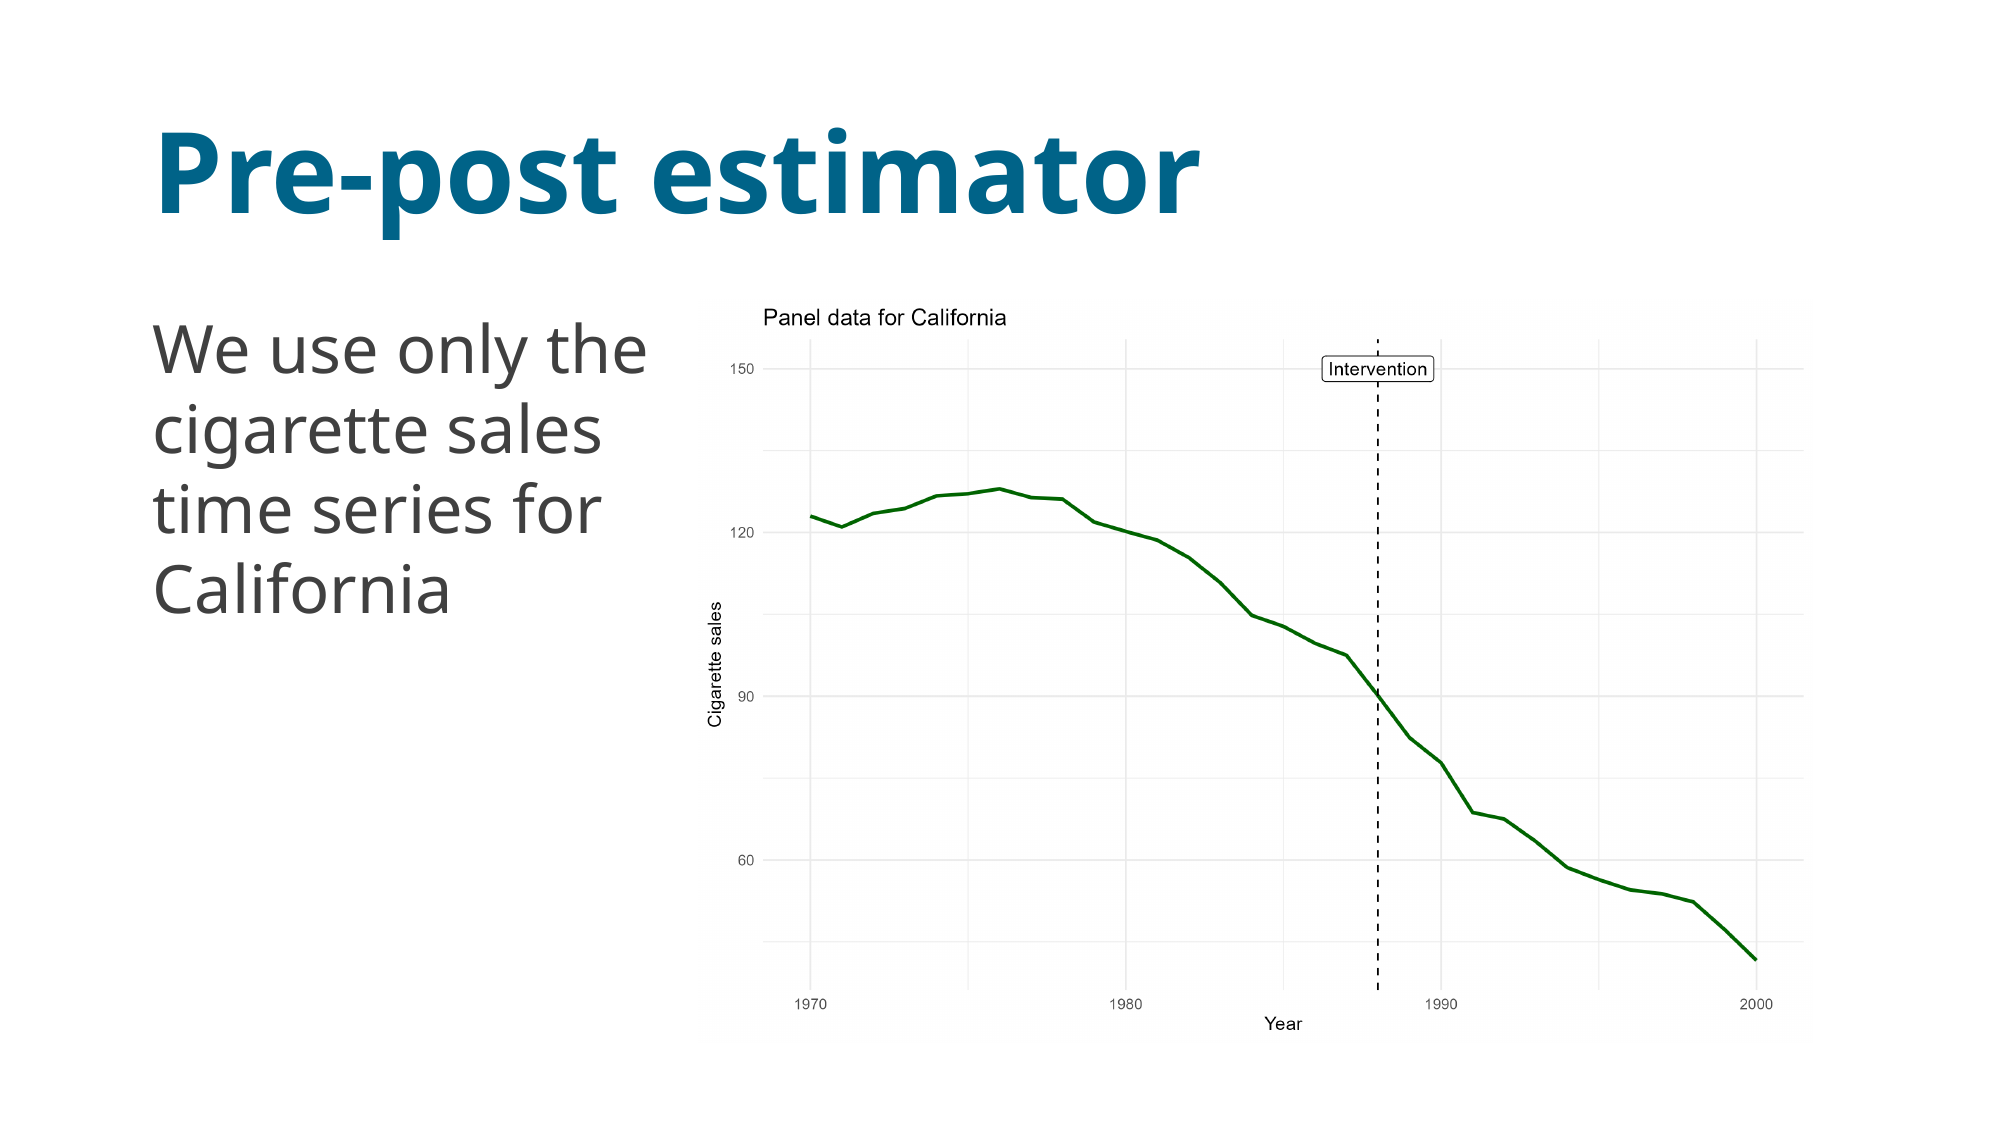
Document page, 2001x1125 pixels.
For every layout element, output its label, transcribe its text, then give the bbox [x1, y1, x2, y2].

title Pre-post estimator [137, 59, 1863, 278]
picture [698, 299, 1813, 1043]
list We use only the cigarette sales time series for California [137, 299, 678, 1066]
